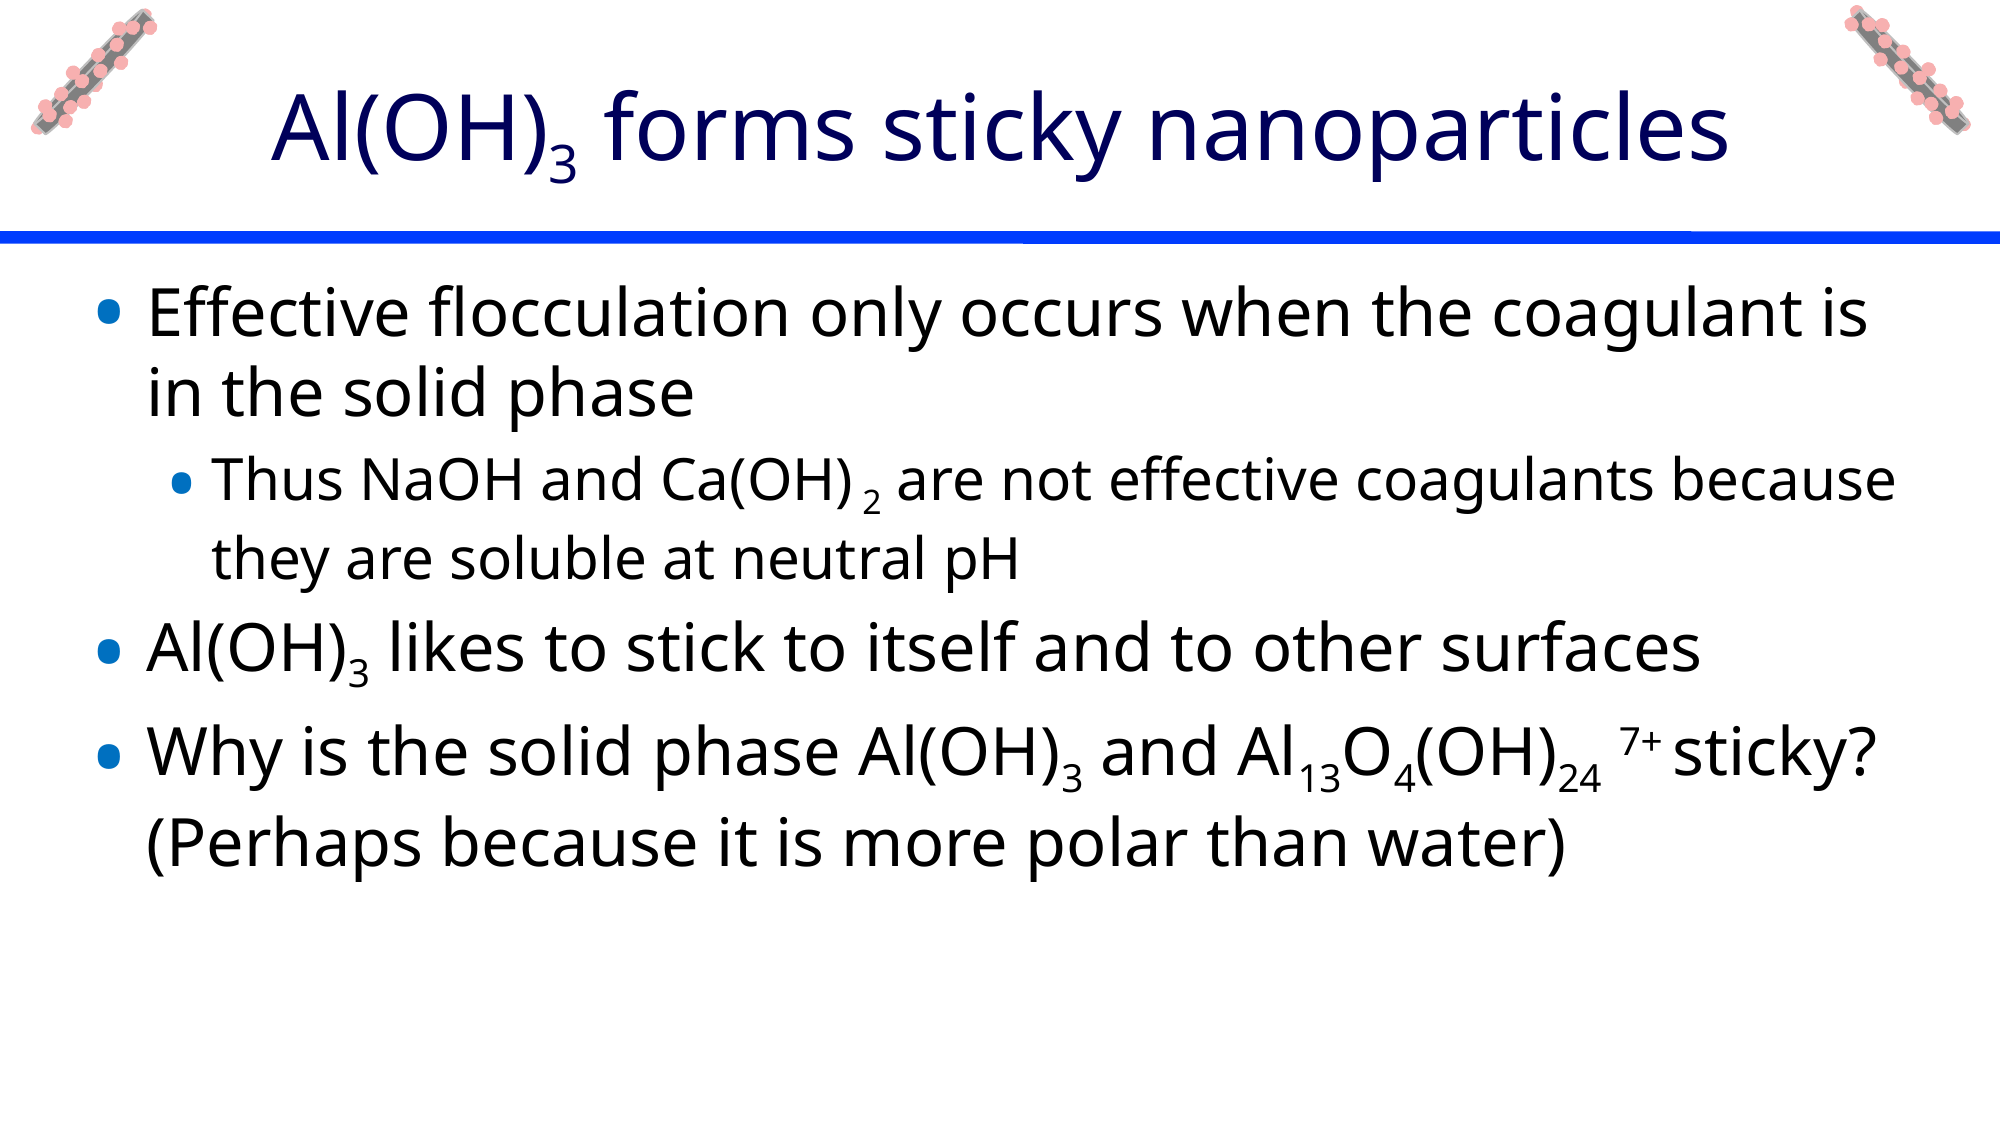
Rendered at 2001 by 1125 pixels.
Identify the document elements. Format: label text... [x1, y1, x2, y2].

title Al(OH)3 forms sticky nanoparticles [75, 37, 1930, 225]
list Effective flocculation only occurs when the coagulant is in the solid phase Thus NaOH and Ca(OH) 2 are not effective coagulants because they are soluble at neutral pH Al(OH)3 likes to stick to itself and to other surfaces Why is the solid phase Al(OH)3 and Al13O4(OH)24 7+ sticky? (Perhaps because it is more polar than water) [74, 262, 1930, 1006]
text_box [33, 0, 155, 151]
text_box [1846, 0, 1969, 151]
